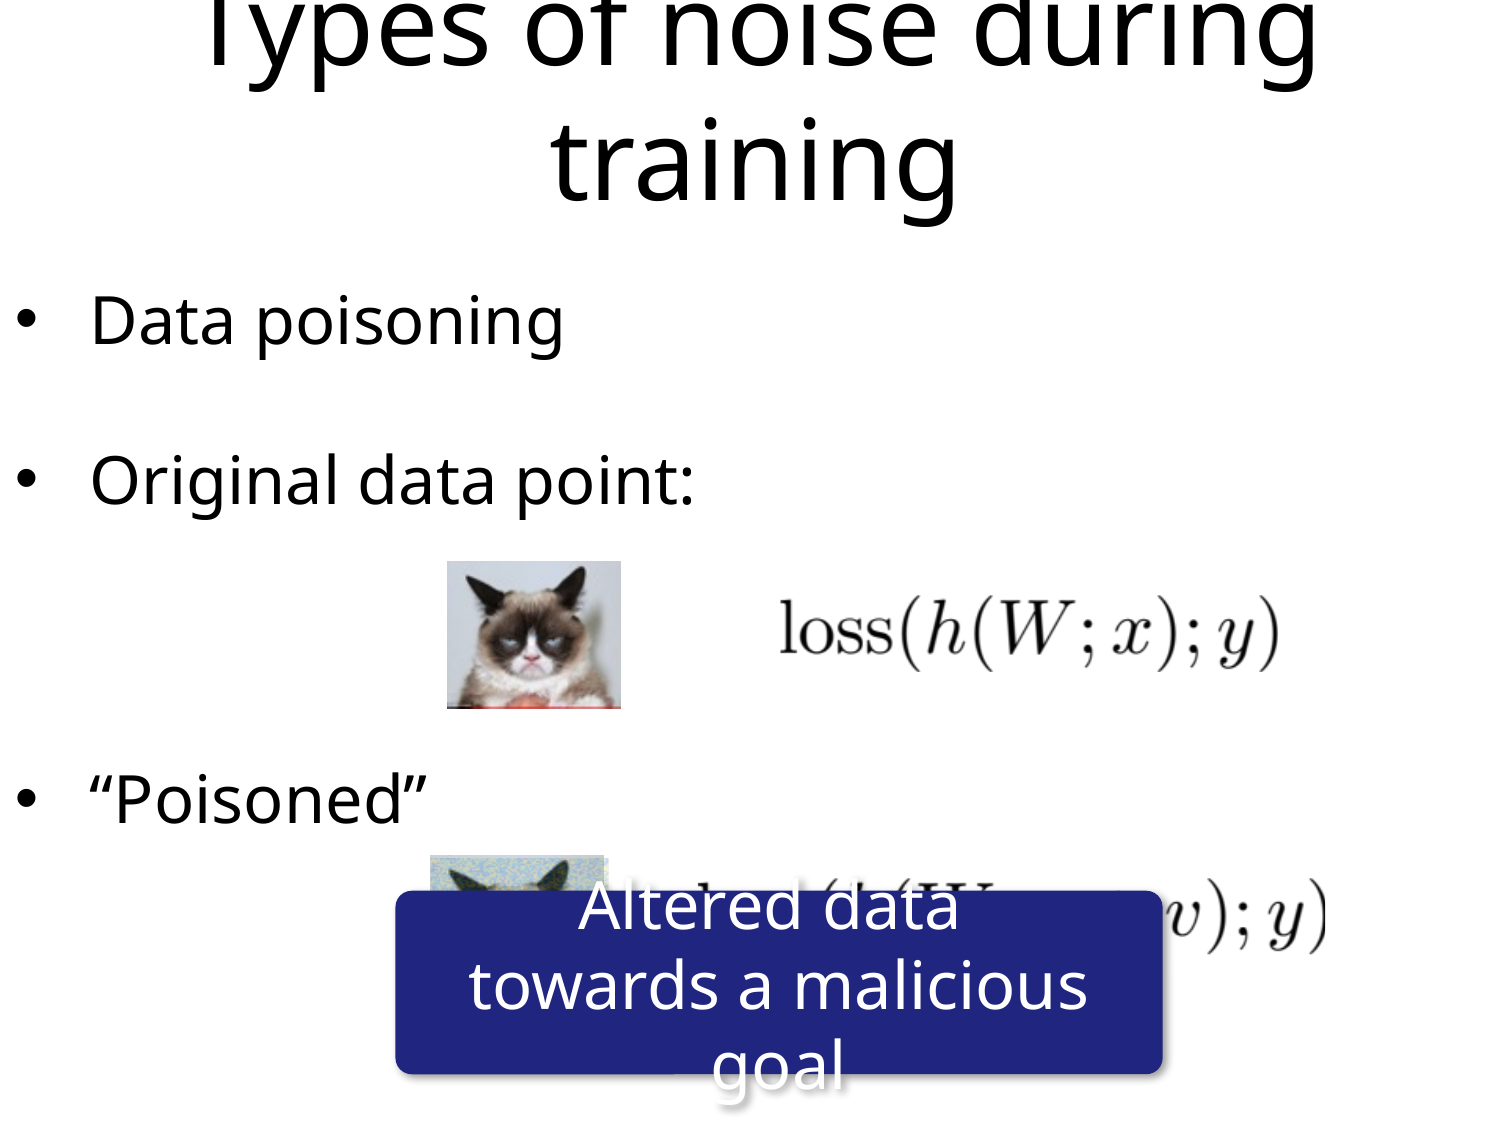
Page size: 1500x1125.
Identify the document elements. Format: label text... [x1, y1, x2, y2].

title Types of noise during training [6, 0, 1500, 209]
picture [447, 561, 621, 709]
picture [780, 594, 1279, 673]
text_box Data poisoning Original data point: “Poisoned” [0, 270, 1500, 1125]
picture [430, 855, 610, 1002]
text_box Altered data towards a malicious goal [393, 888, 1165, 1077]
picture [697, 876, 1326, 955]
